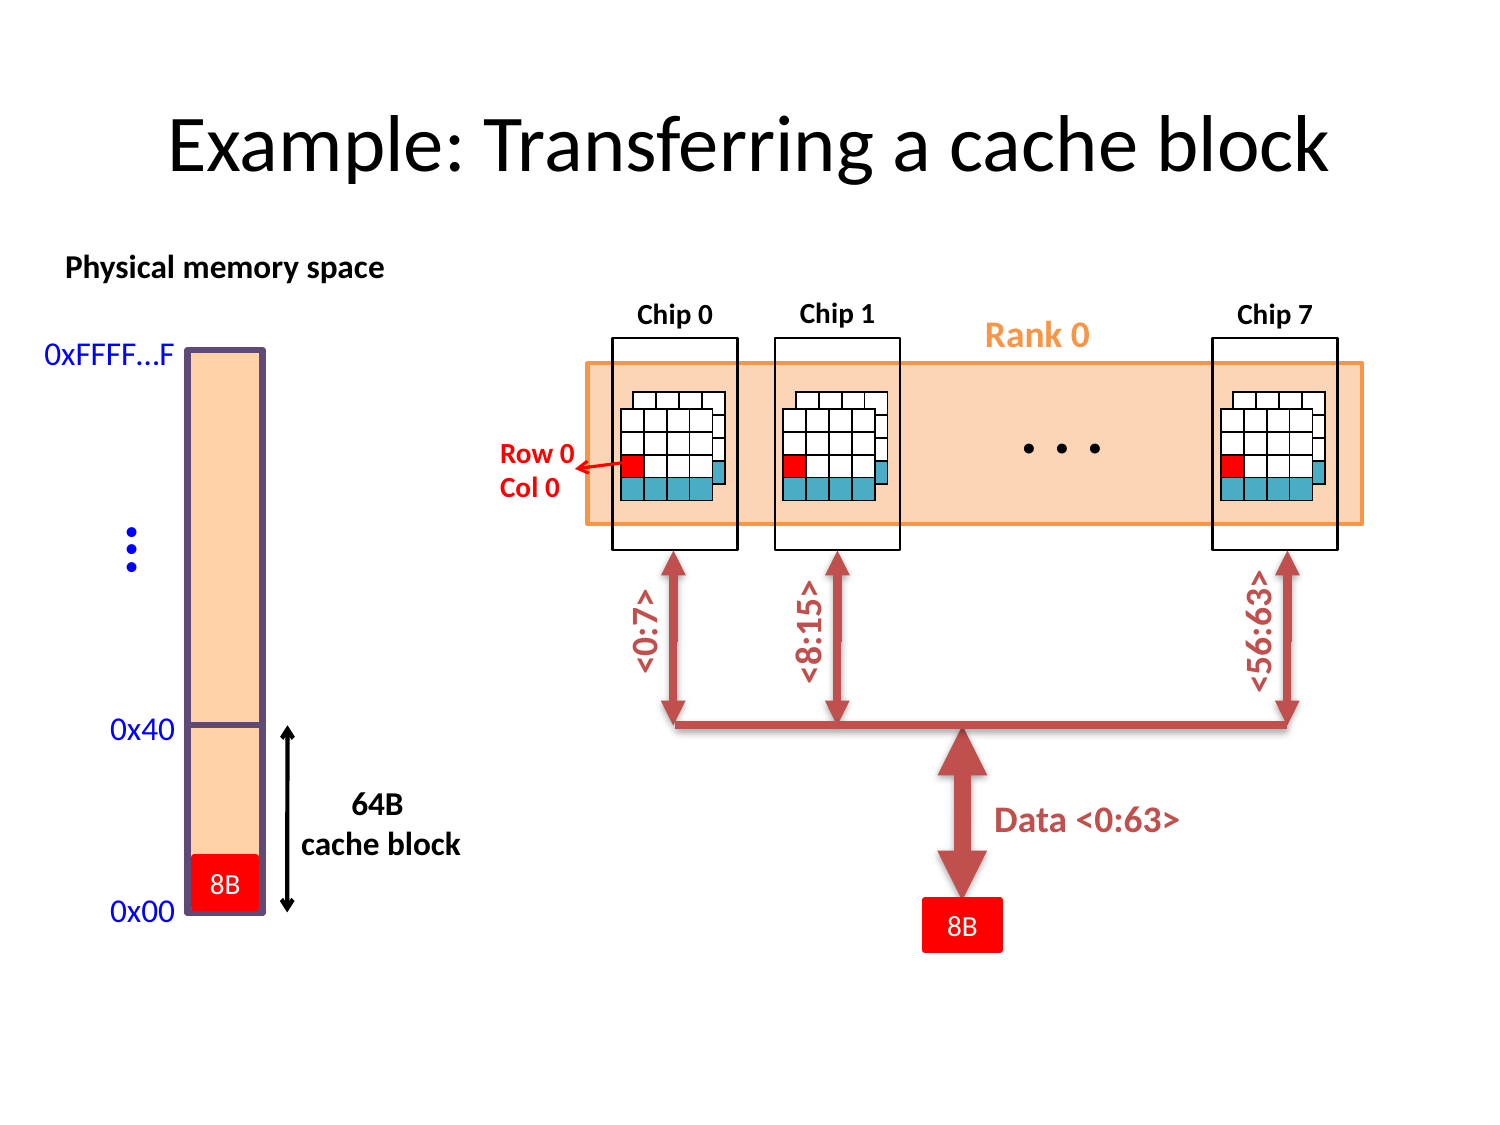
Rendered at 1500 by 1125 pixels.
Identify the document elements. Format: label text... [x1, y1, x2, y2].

text_box [585, 361, 610, 460]
text_box Physical memory space [50, 237, 400, 293]
text_box <8:15> [776, 648, 837, 714]
text_box 0x00 [24, 881, 175, 937]
text_box [740, 361, 773, 526]
text_box Chip 1 [774, 287, 900, 338]
text_box [585, 478, 610, 526]
text_box 0x40 [24, 699, 175, 755]
text_box [1340, 361, 1364, 526]
text_box 64B cache block [287, 774, 475, 870]
text_box [185, 723, 264, 915]
text_box Rank 0 [937, 302, 1138, 363]
text_box Chip 7 [1212, 287, 1338, 338]
text_box . . . [999, 379, 1125, 474]
text_box <56:63> [1226, 648, 1287, 714]
text_box <8:15> [776, 550, 837, 636]
text_box 0xFFFF…F [24, 324, 175, 380]
text_box [185, 348, 264, 723]
text_box ... [62, 487, 158, 613]
text_box [1210, 336, 1340, 552]
title Example: Transferring a cache block [75, 45, 1425, 233]
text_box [574, 462, 626, 470]
text_box <56:63> [1226, 550, 1287, 636]
text_box [773, 336, 902, 552]
text_box <0:7> [612, 550, 673, 636]
text_box Chip 0 [612, 287, 738, 338]
text_box Data <0:63> [962, 787, 1213, 848]
text_box [610, 336, 740, 552]
text_box 8B [923, 898, 1002, 952]
text_box [902, 361, 1210, 526]
text_box 8B [192, 855, 258, 910]
text_box <0:7> [612, 648, 673, 714]
text_box Row 0 Col 0 [499, 426, 575, 512]
